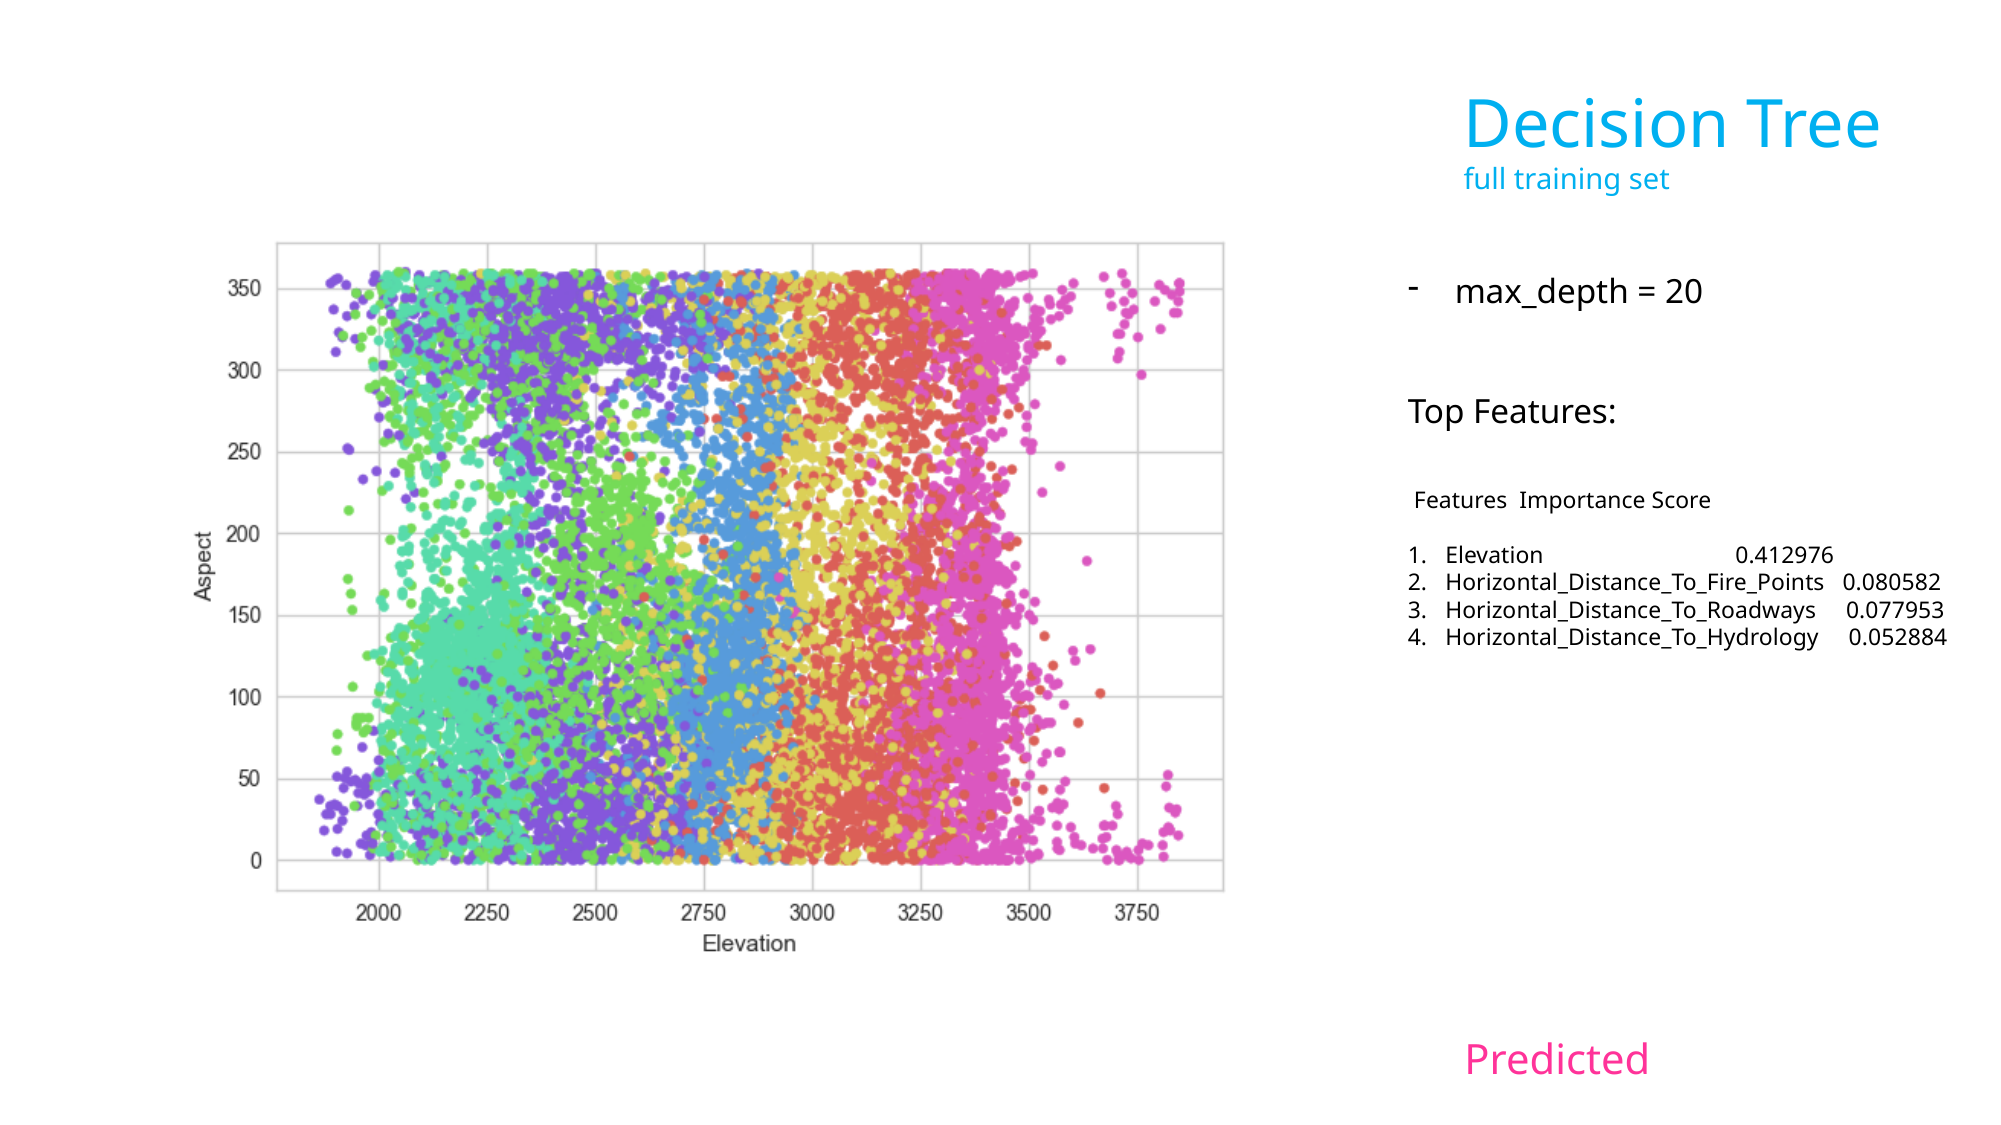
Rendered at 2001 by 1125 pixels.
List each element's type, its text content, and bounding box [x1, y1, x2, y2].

text_box Decision Tree full training set [1448, 72, 1973, 238]
text_box Predicted [1449, 1025, 1974, 1106]
text_box max_depth = 20 Top Features: Features Importance Score Elevation 0.412976 Horizontal_Distance_To_Fire_Points 0.080582 Horizontal_Distance_To_Roadways 0.077953 Horizontal_Distance_To_Hydrology 0.052884 [1392, 263, 1972, 946]
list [123, 142, 1345, 982]
